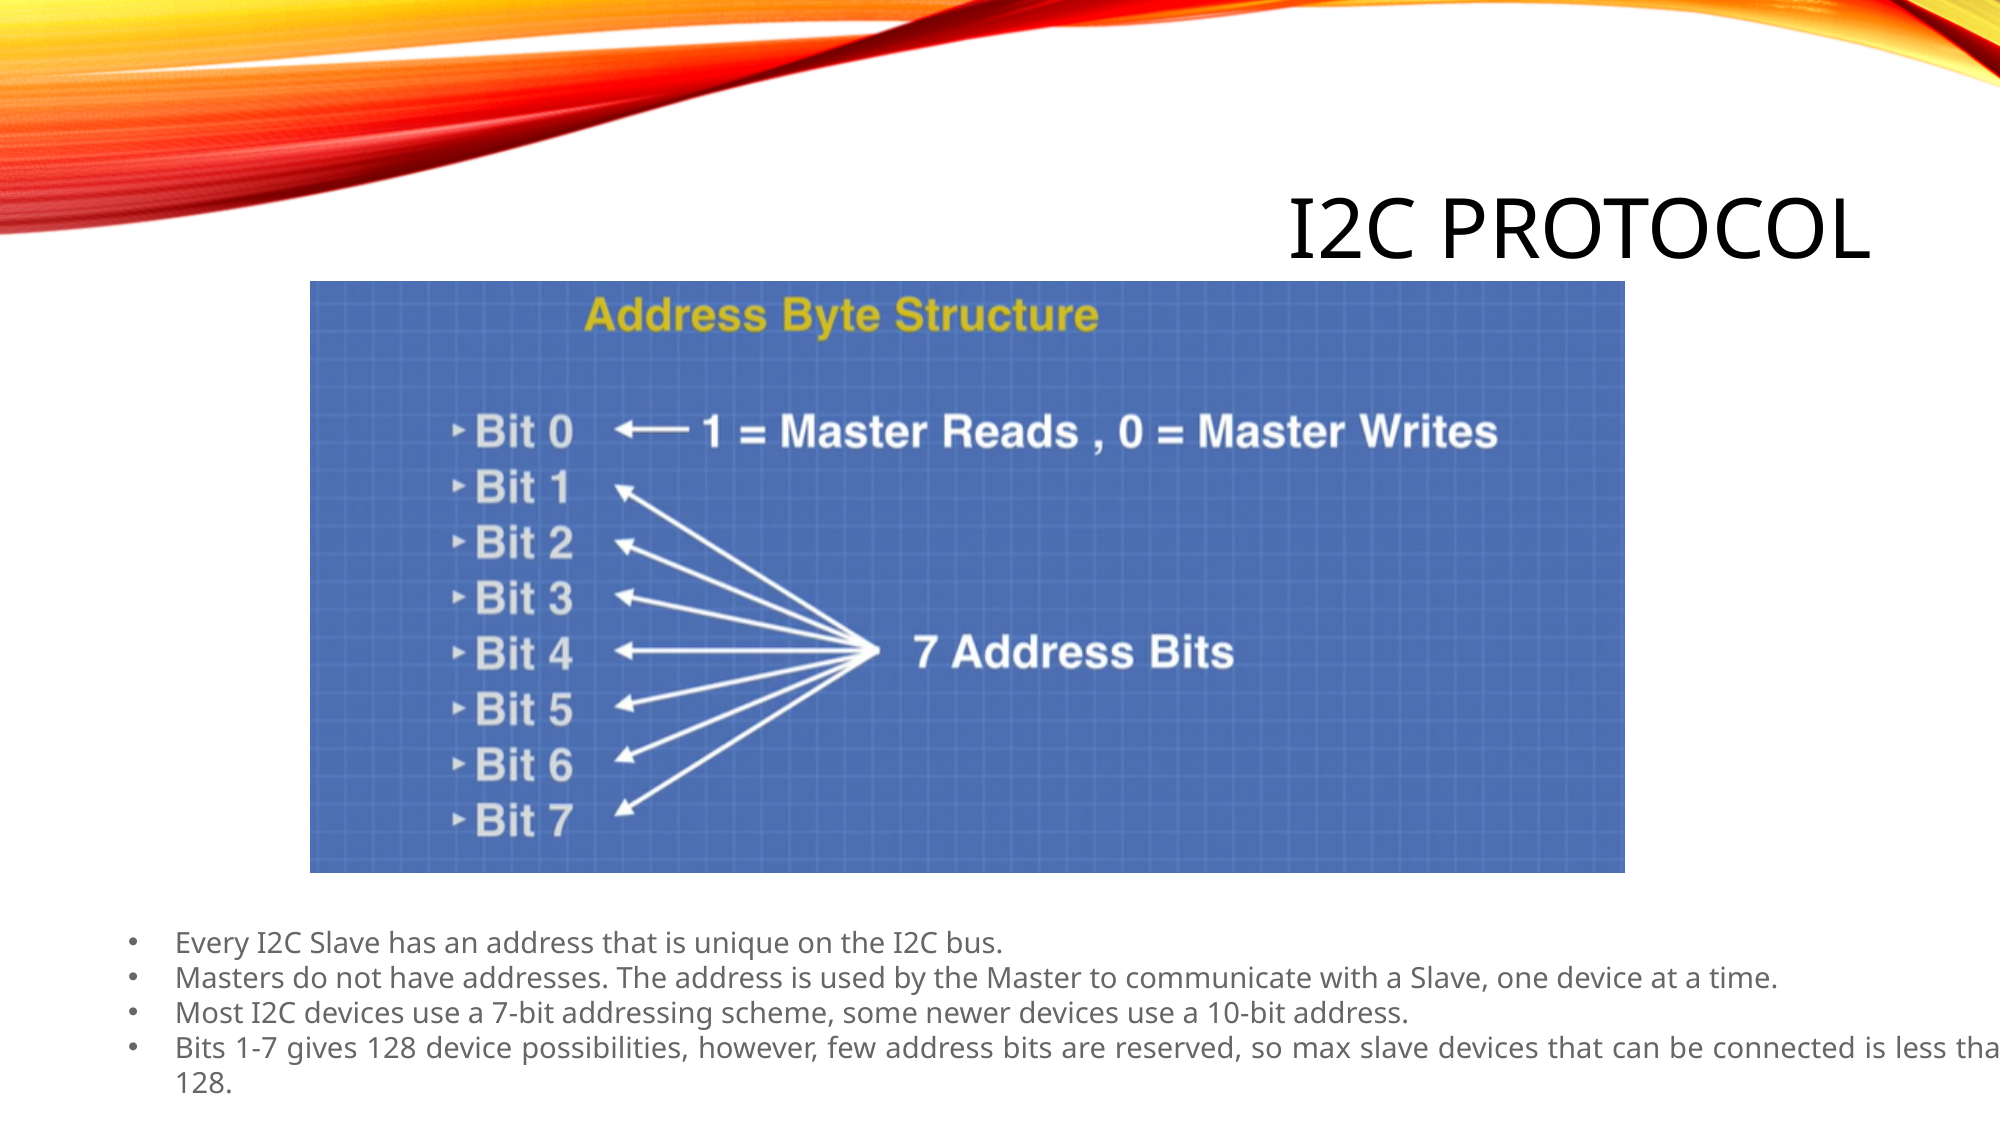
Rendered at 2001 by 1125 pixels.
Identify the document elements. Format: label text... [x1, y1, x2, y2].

title I2c protocol [474, 125, 1888, 338]
picture [0, 0, 2000, 237]
text_box Every I2C Slave has an address that is unique on the I2C bus. Masters do not have addresses. The address is used by the Master to communicate with a Slave, one device at a time. Most I2C devices use a 7-bit addressing scheme, some newer devices use a 10-bit address. Bits 1-7 gives 128 device possibilities, however, few address bits are reserved, so max slave devices that can be connected is less than 128. [113, 916, 2000, 1107]
picture [310, 281, 1626, 873]
